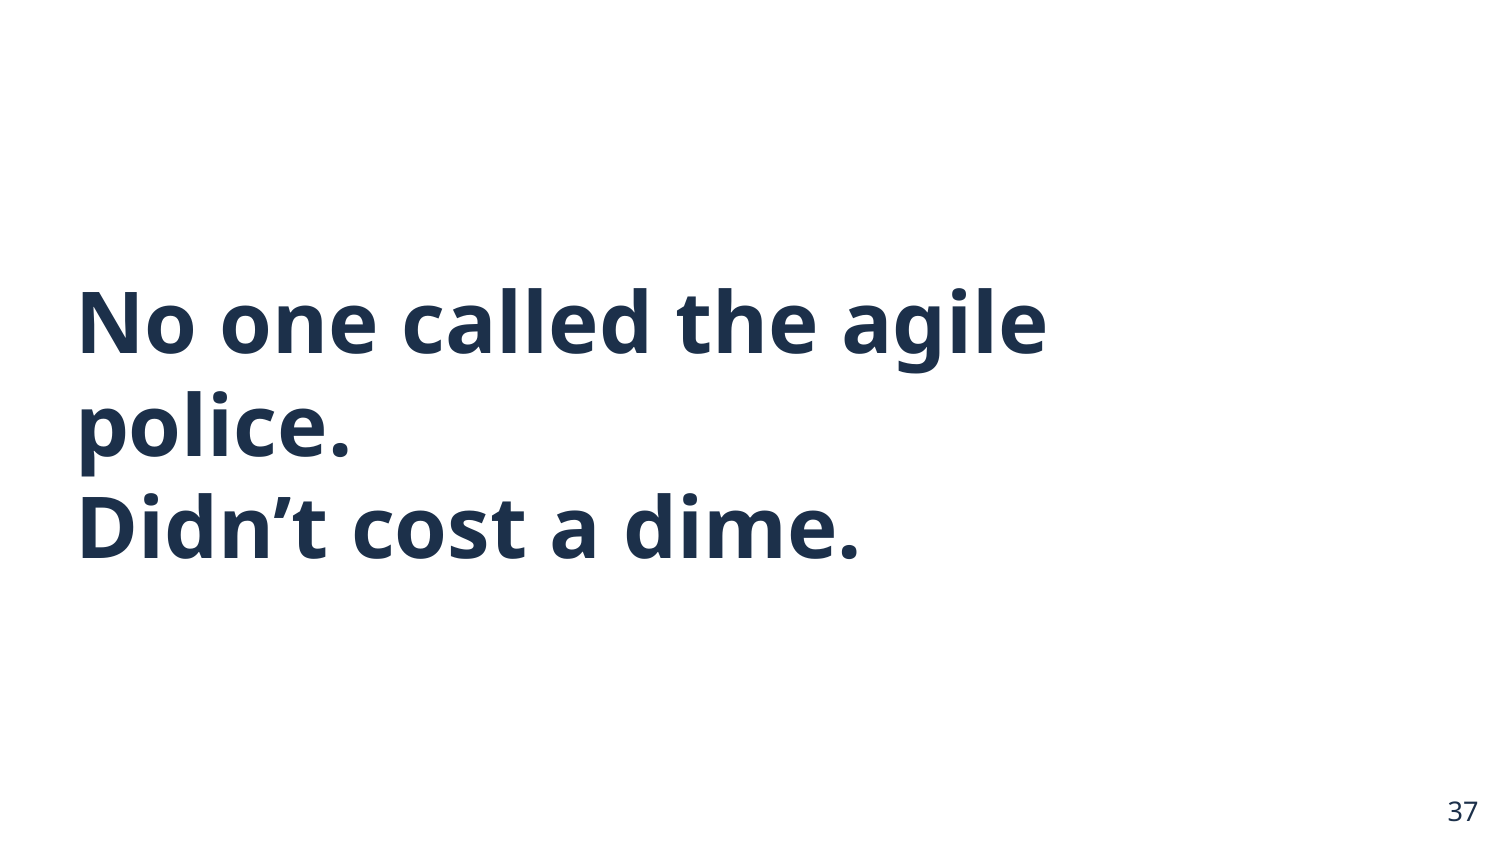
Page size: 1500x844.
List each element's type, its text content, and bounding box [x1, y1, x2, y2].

title No one called the agile police. Didn’t cost a dime. [75, 138, 1301, 706]
slide_number 37 [1403, 779, 1494, 844]
